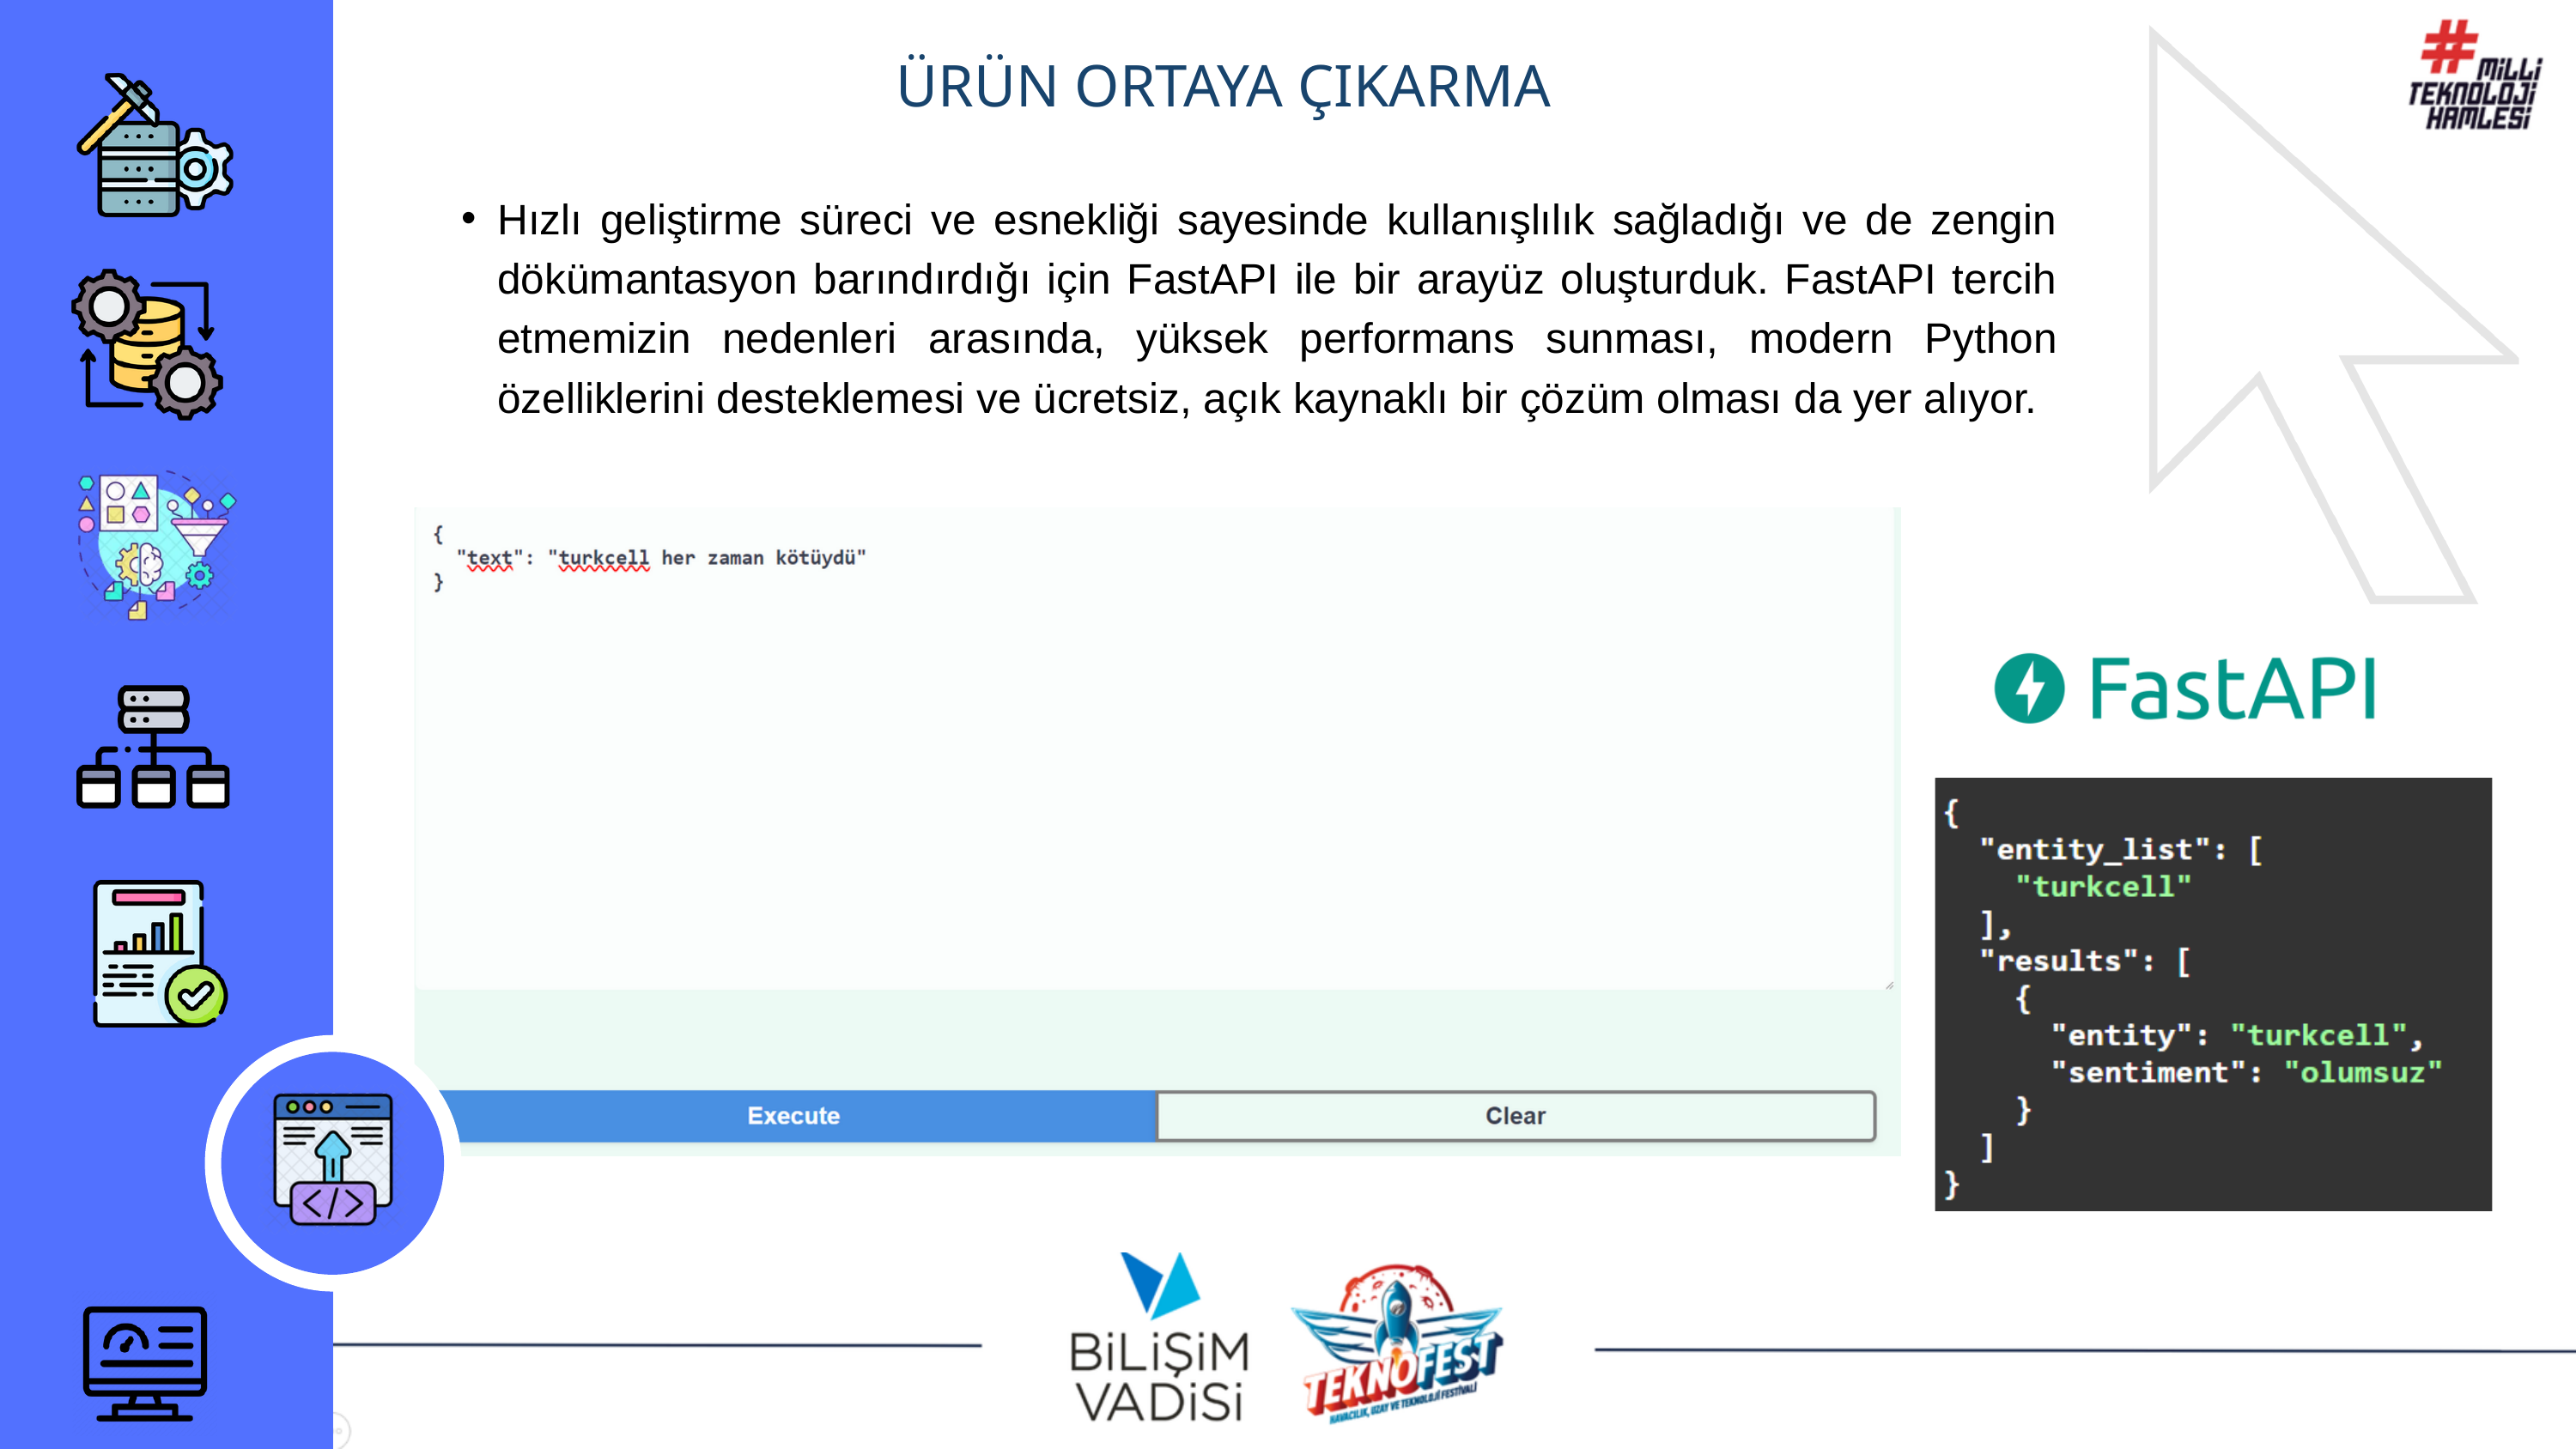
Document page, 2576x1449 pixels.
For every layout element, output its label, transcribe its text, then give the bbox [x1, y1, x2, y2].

text_box [1935, 778, 2493, 1211]
text_box ÜRÜN ORTAYA ÇIKARMA [725, 37, 1722, 118]
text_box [204, 1034, 462, 1292]
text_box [346, 1052, 445, 1155]
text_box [0, 0, 334, 1449]
text_box [2376, 0, 2576, 161]
text_box [340, 1252, 2576, 1449]
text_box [221, 1175, 327, 1276]
text_box [2148, 24, 2519, 604]
text_box Hızlı geliştirme süreci ve esnekliği sayesinde kullanışlılık sağladığı ve de zengin dökümantasyon barındırdığı için FastAPI ile bir arayüz oluşturduk. FastAPI tercih etmemizin nedenleri arasında, yüksek performans sunması, modern Python özelliklerini desteklemesi ve ücretsiz, açık kaynaklı bir çözüm olması da yer alıyor. [425, 184, 2057, 422]
text_box [1937, 599, 2432, 778]
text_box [221, 1052, 319, 1151]
text_box [414, 507, 1901, 1156]
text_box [271, 1093, 396, 1228]
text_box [338, 1172, 445, 1276]
